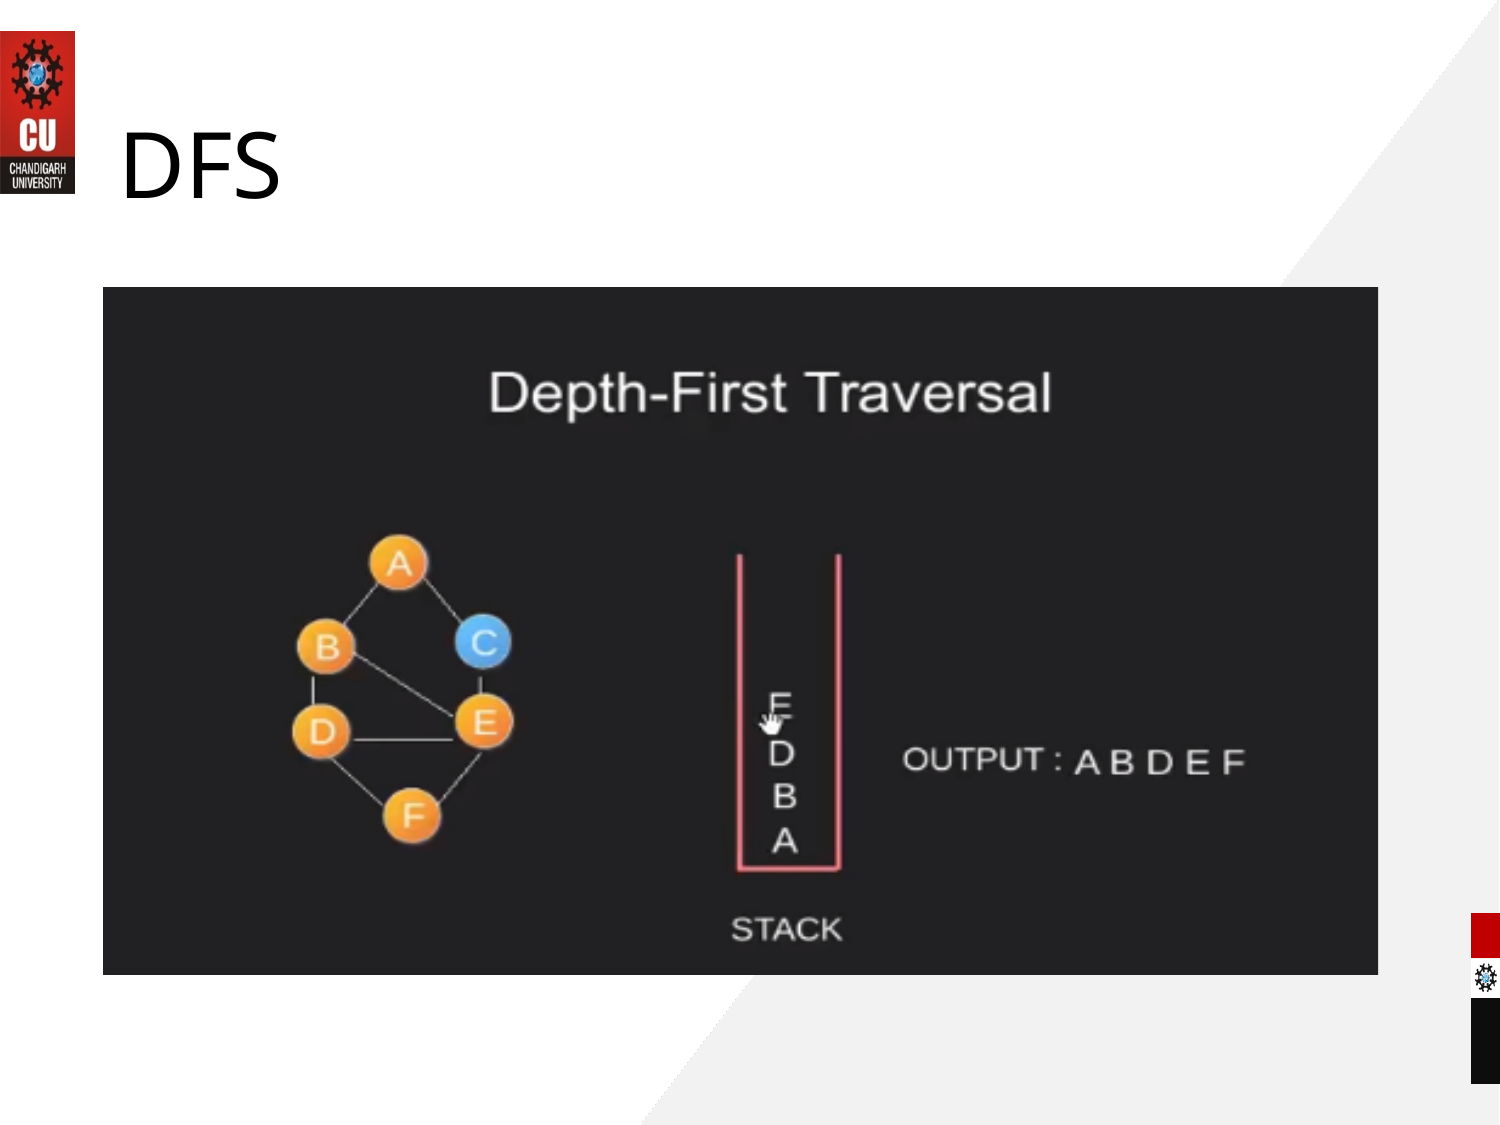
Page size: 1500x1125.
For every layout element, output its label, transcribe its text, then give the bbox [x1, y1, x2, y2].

title DFS [103, 59, 1397, 278]
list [103, 287, 1379, 975]
picture [0, 0, 1500, 1125]
